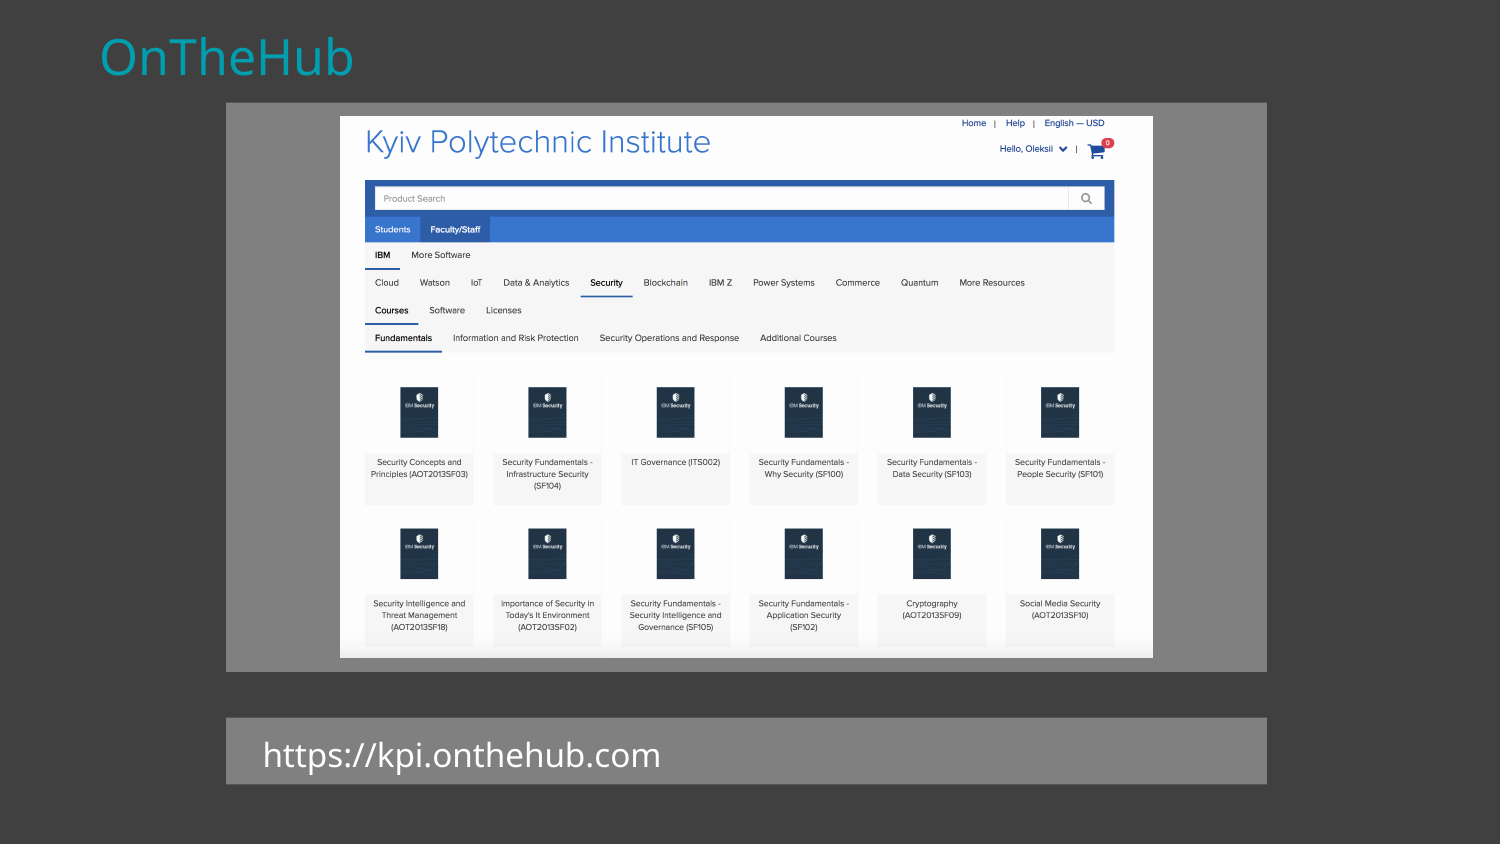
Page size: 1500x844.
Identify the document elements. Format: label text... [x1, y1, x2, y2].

text_box OnTheHub [99, 25, 814, 100]
text_box [226, 102, 1267, 672]
text_box [226, 717, 1267, 785]
text_box https://kpi.onthehub.com [262, 733, 1299, 769]
picture [340, 115, 1153, 658]
